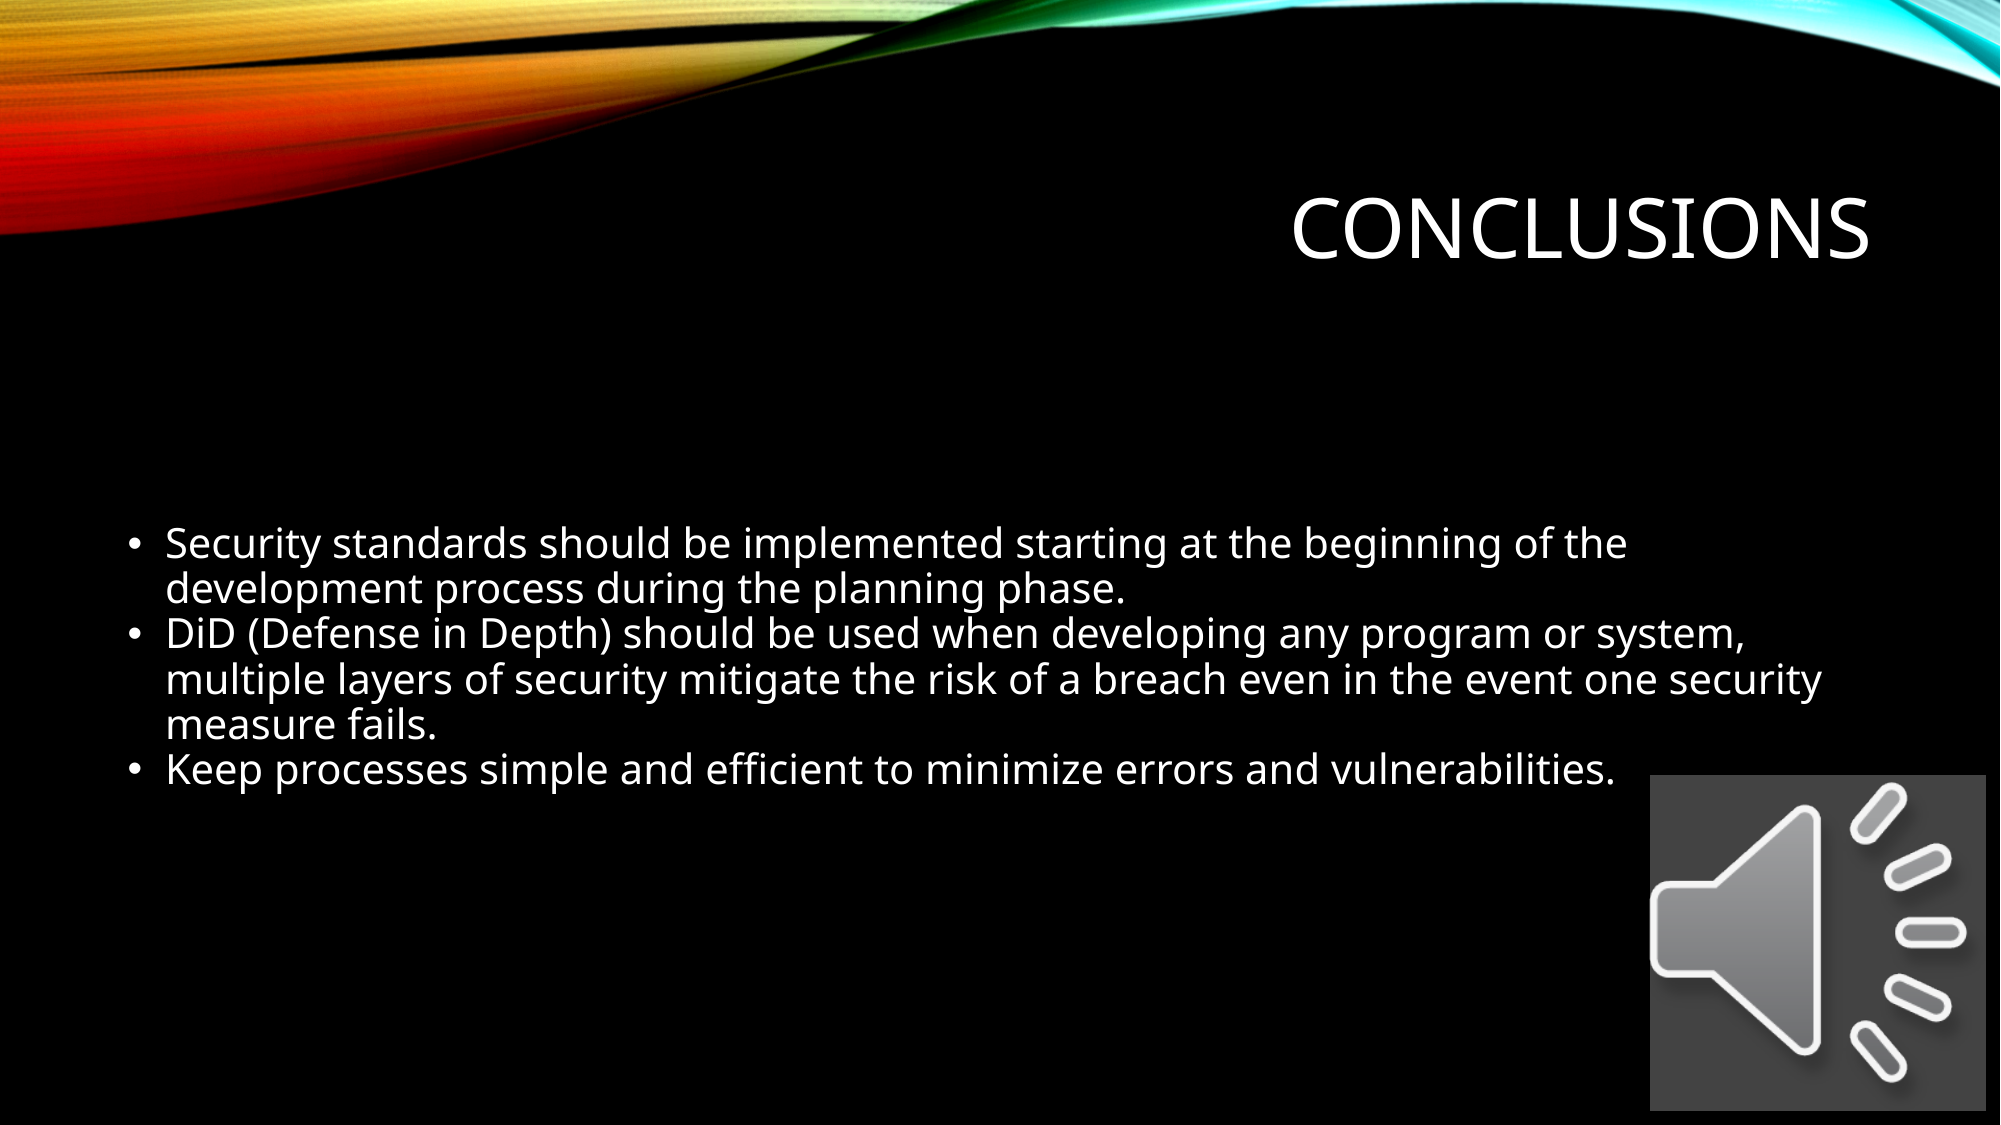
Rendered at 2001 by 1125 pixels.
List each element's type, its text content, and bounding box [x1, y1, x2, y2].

picture [0, 0, 2000, 237]
title CONCLUSIONS [474, 125, 1888, 338]
list Security standards should be implemented starting at the beginning of the development process during the planning phase. DiD (Defense in Depth) should be used when developing any program or system, multiple layers of security mitigate the risk of a breach even in the event one security measure fails. Keep processes simple and efficient to minimize errors and vulnerabilities. [112, 515, 1888, 1021]
picture [1648, 773, 1987, 1112]
